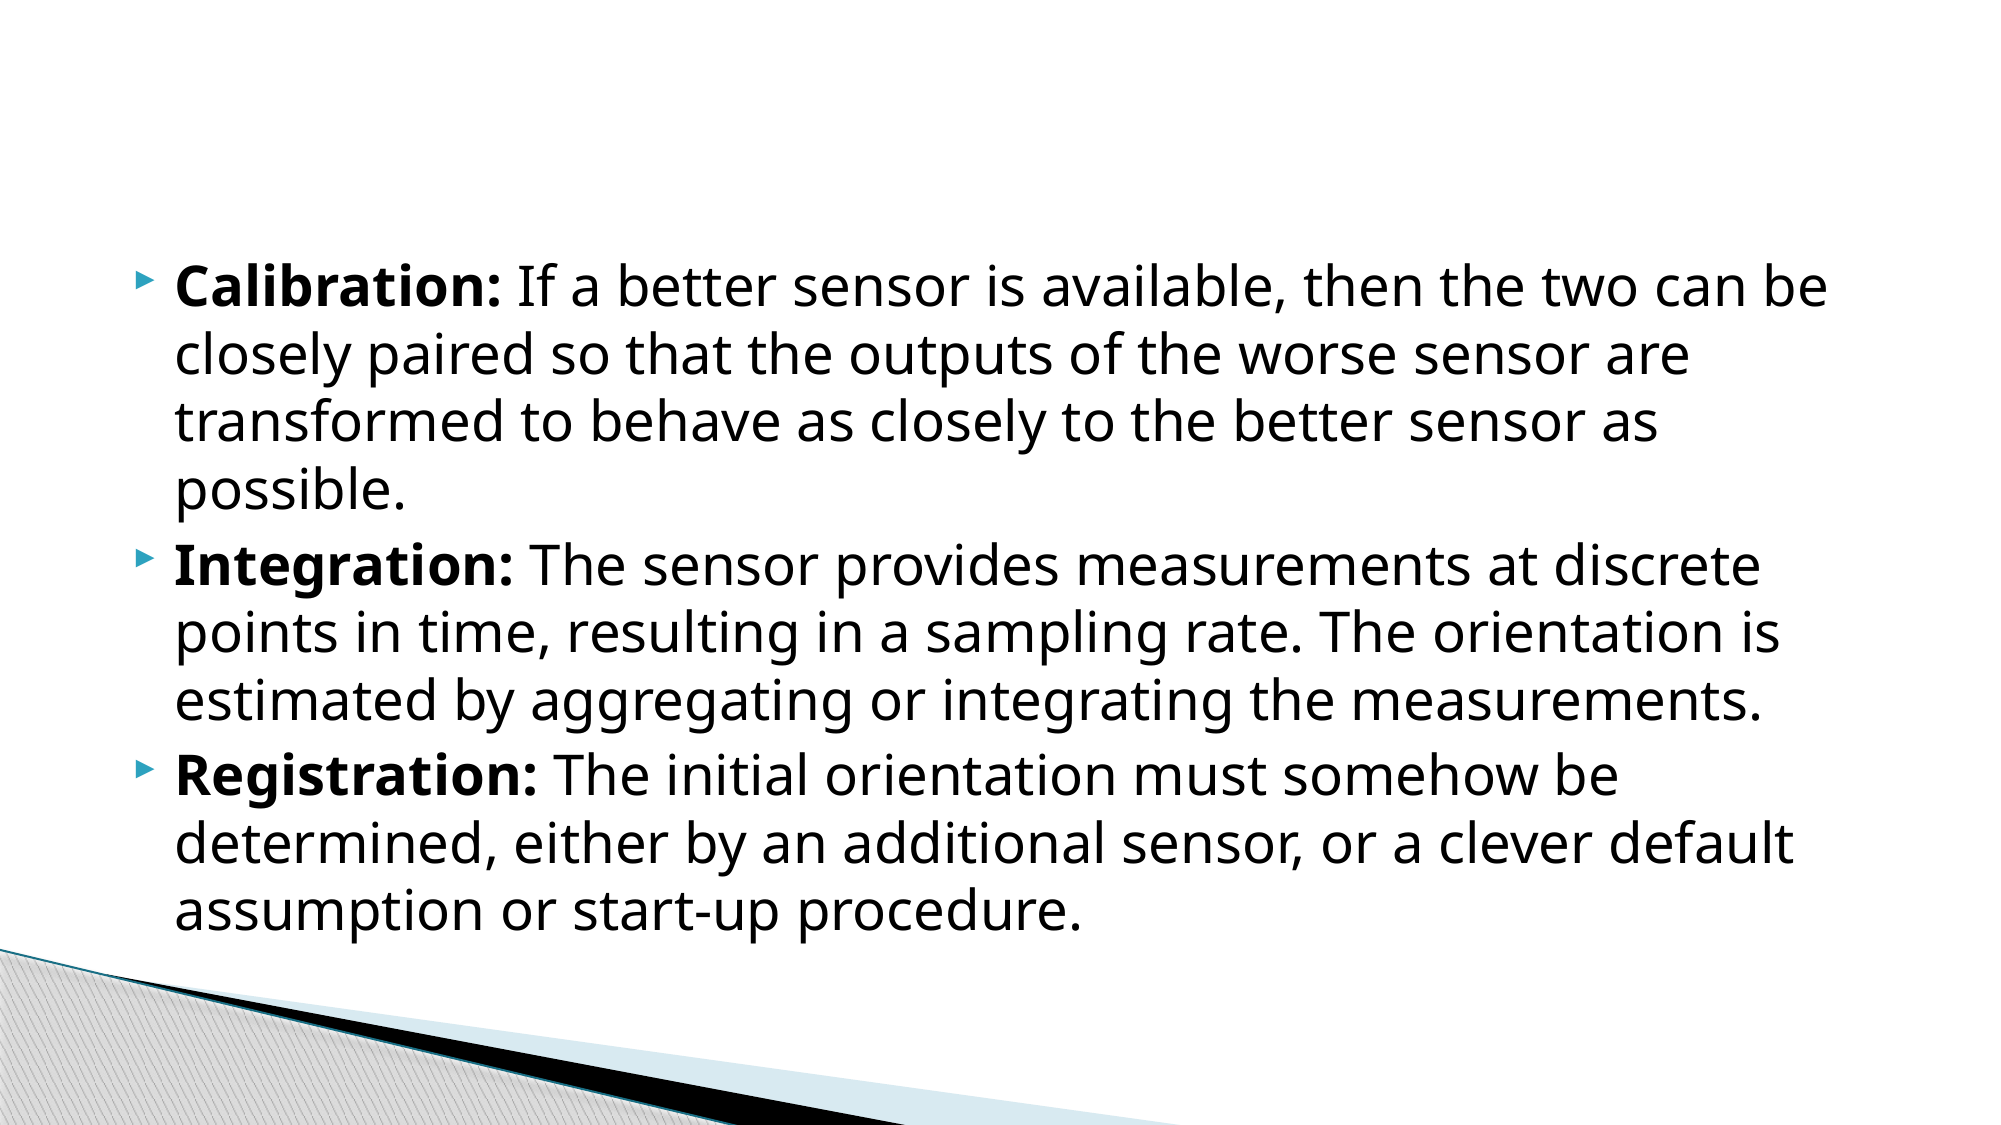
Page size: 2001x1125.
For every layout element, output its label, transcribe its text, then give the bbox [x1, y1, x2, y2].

list Calibration: If a better sensor is available, then the two can be closely paired so that the outputs of the worse sensor are transformed to behave as closely to the better sensor as possible. Integration: The sensor provides measurements at discrete points in time, resulting in a sampling rate. The orientation is estimated by aggregating or integrating the measurements. Registration: The initial orientation must somehow be determined, either by an additional sensor, or a clever default assumption or start-up procedure. [99, 243, 1900, 986]
